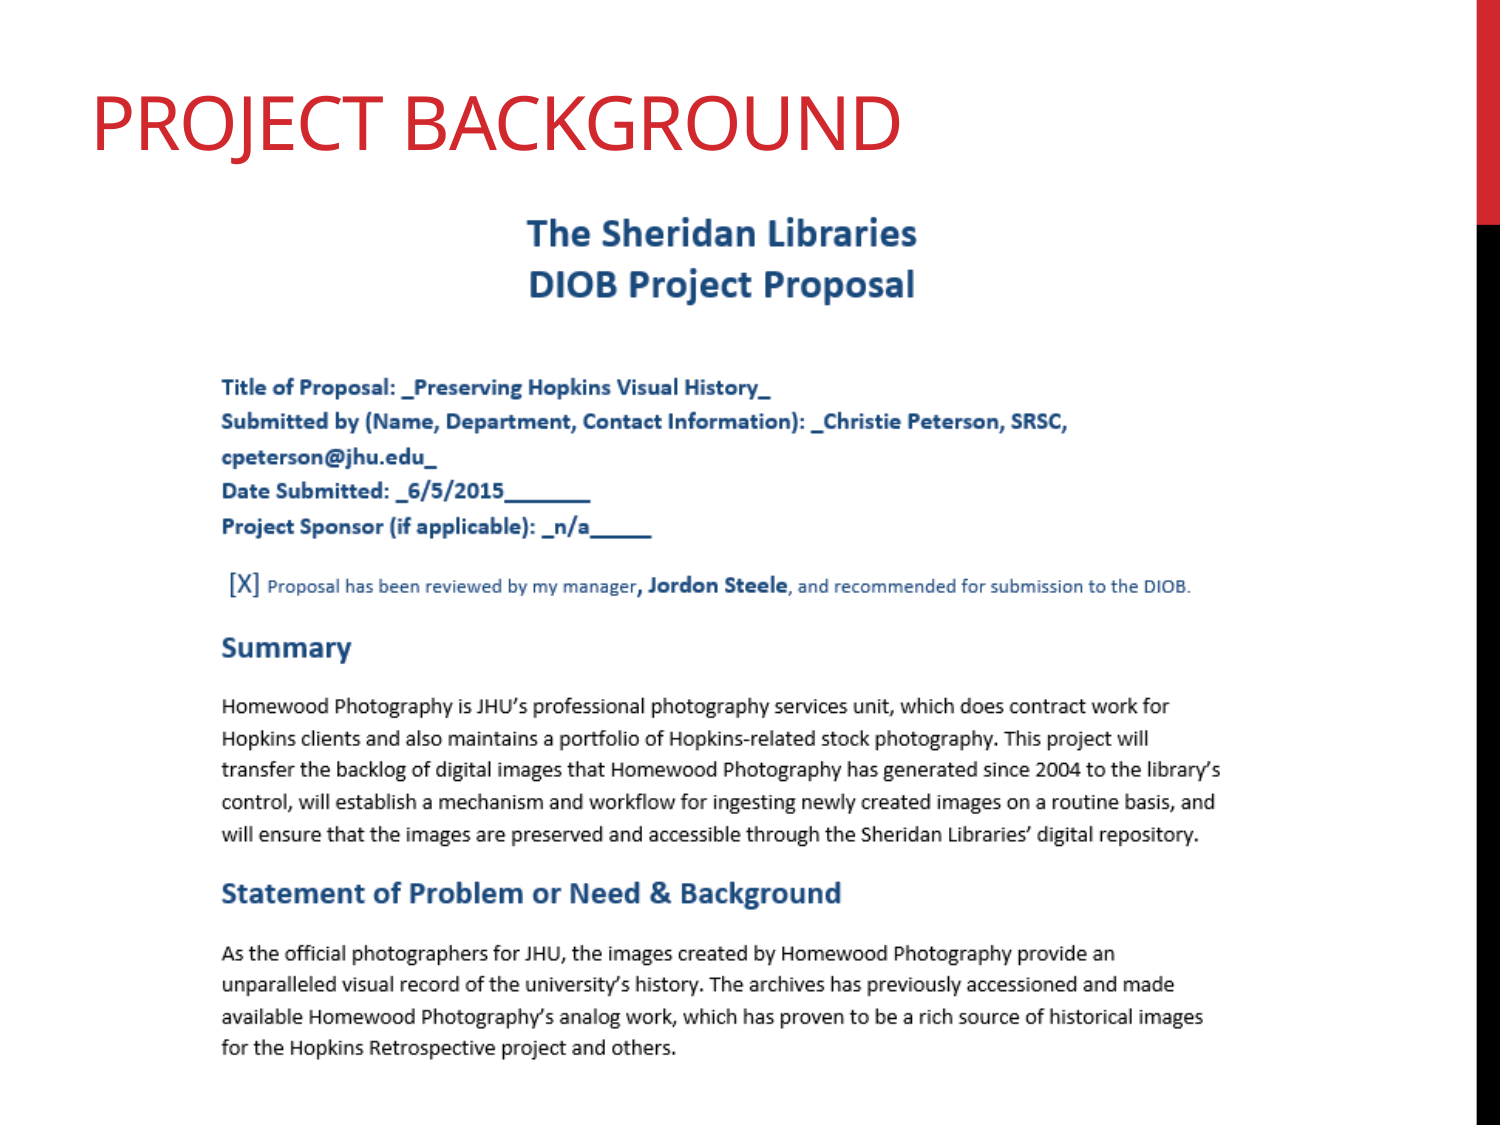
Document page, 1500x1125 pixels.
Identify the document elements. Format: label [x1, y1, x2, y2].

list [74, 34, 1326, 1070]
